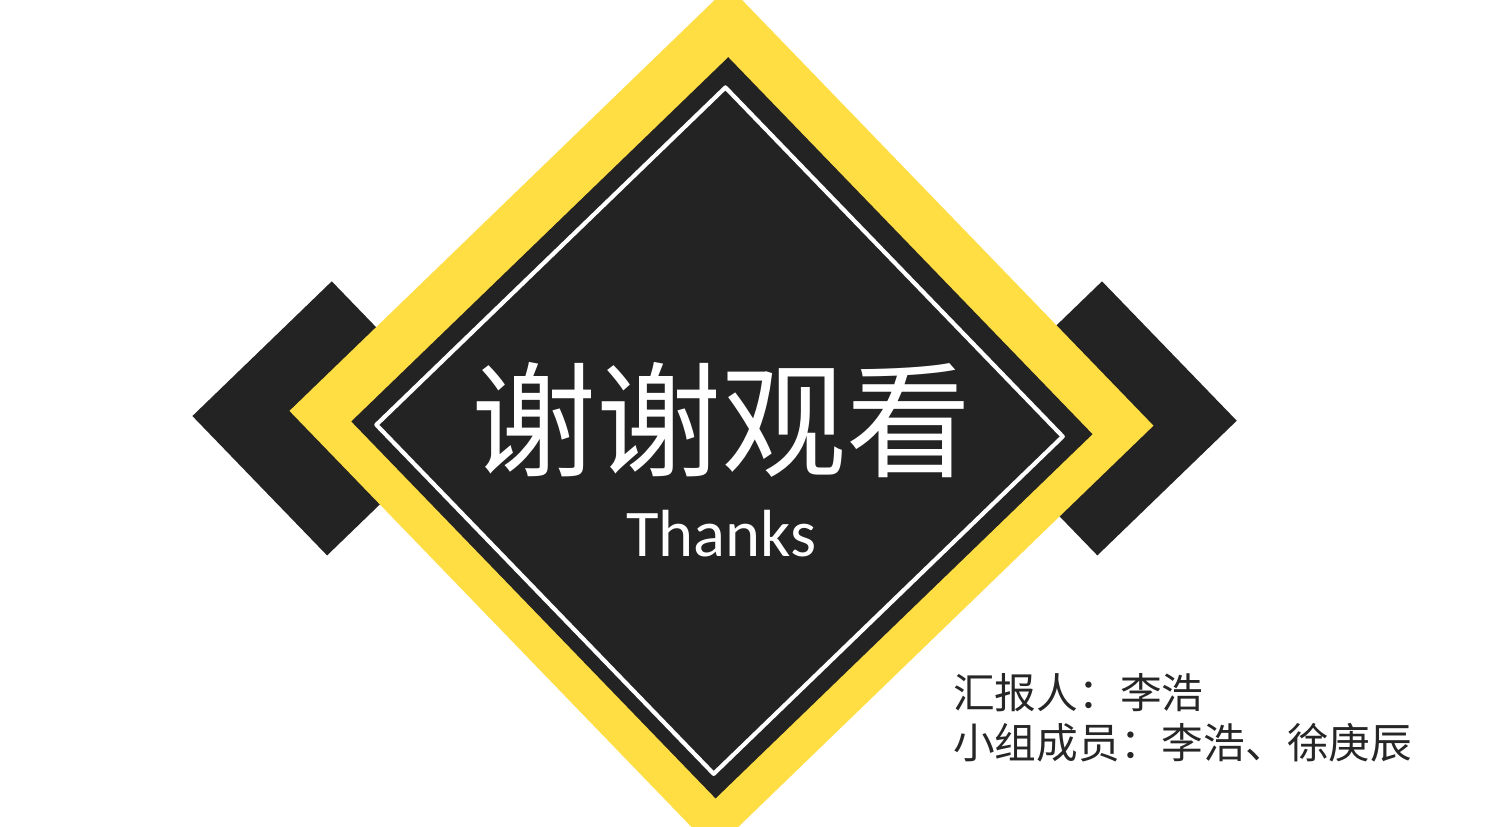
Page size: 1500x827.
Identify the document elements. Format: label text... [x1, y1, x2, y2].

text_box [349, 55, 1095, 801]
text_box 谢谢观看 [456, 335, 987, 500]
text_box [374, 344, 1065, 776]
text_box [190, 279, 380, 558]
text_box 汇报人：李浩 小组成员：李浩、徐庚辰 [938, 659, 1428, 775]
text_box [466, 85, 968, 335]
text_box [1057, 279, 1239, 558]
text_box Thanks [611, 482, 832, 578]
text_box [287, 0, 1156, 827]
